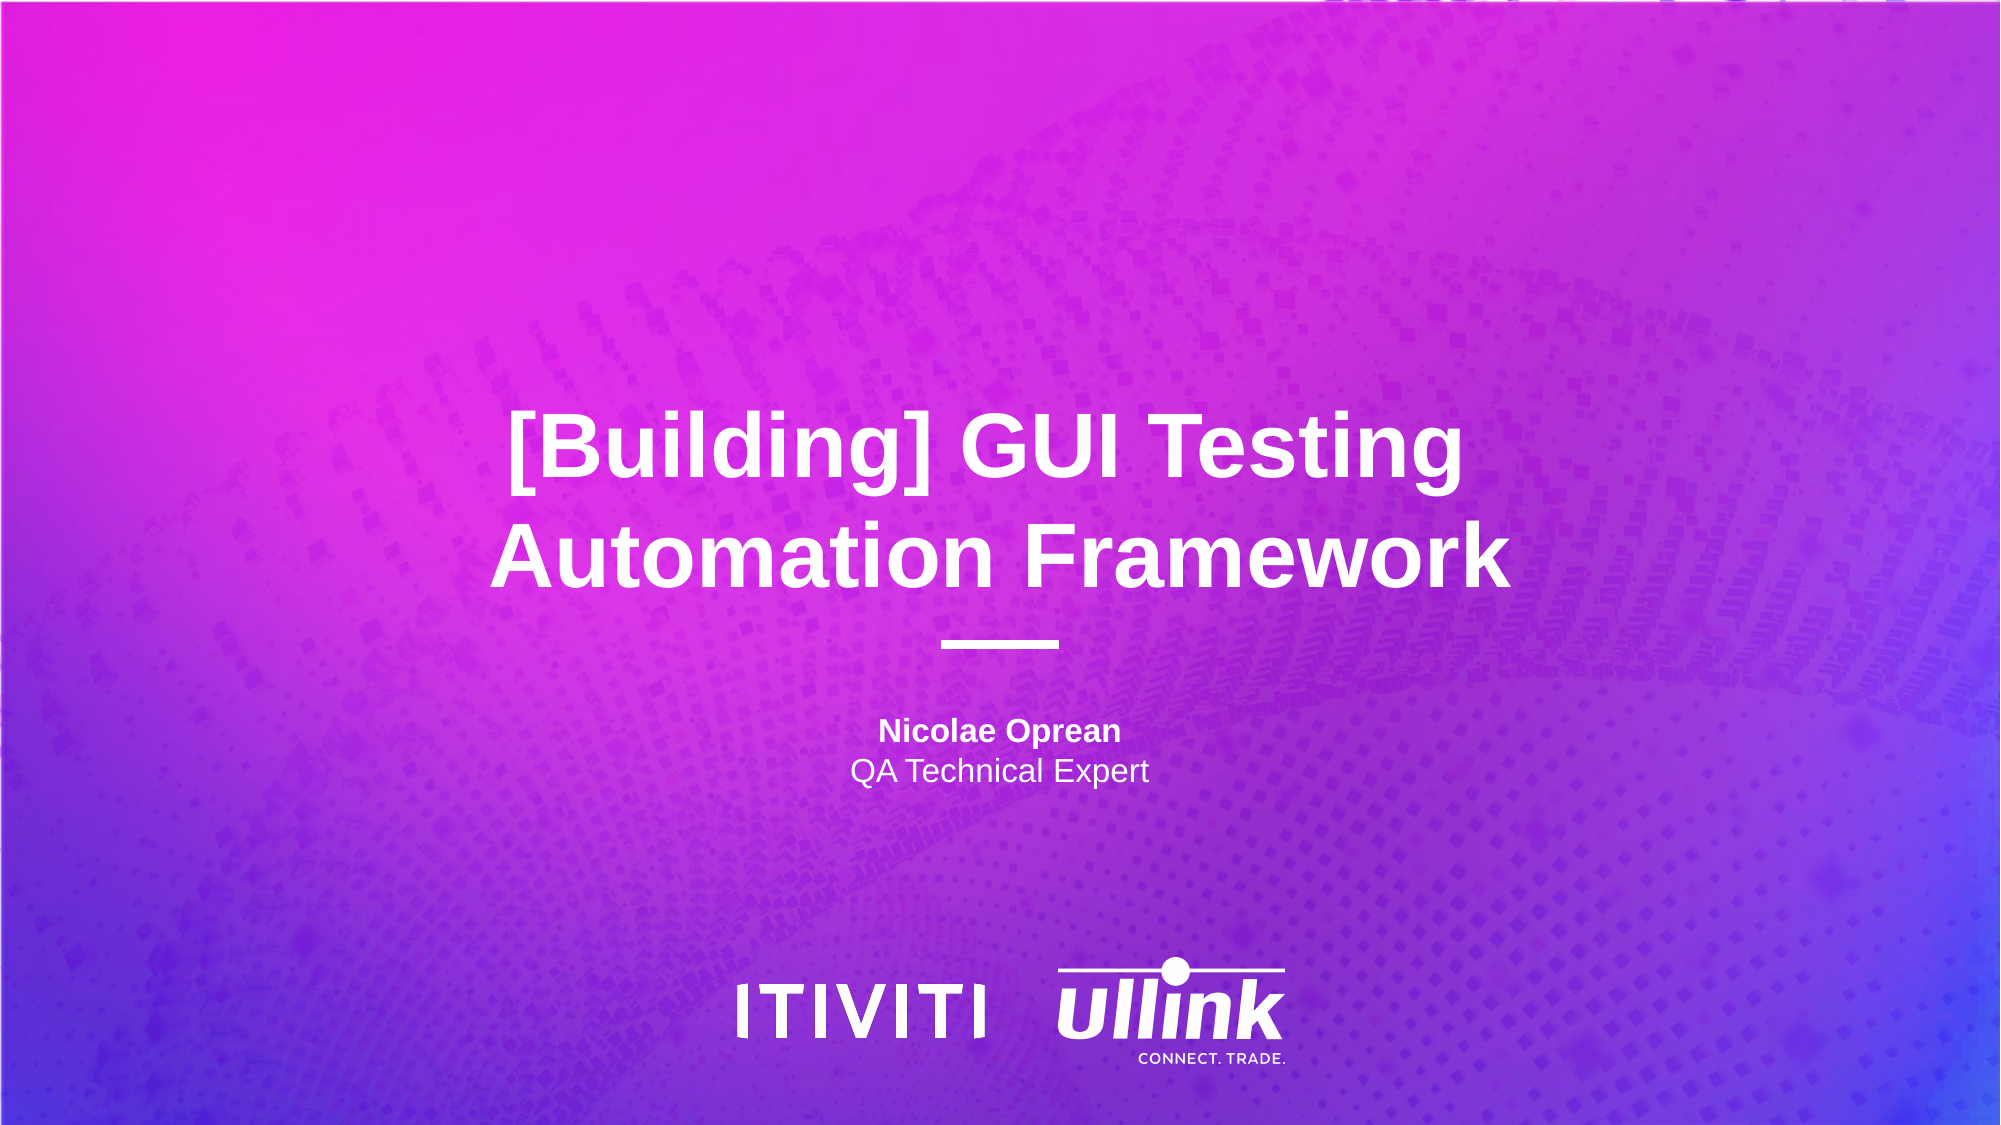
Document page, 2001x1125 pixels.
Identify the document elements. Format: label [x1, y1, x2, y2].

picture [1058, 958, 1285, 1064]
picture [737, 983, 985, 1039]
text_box [0, 0, 2000, 1125]
